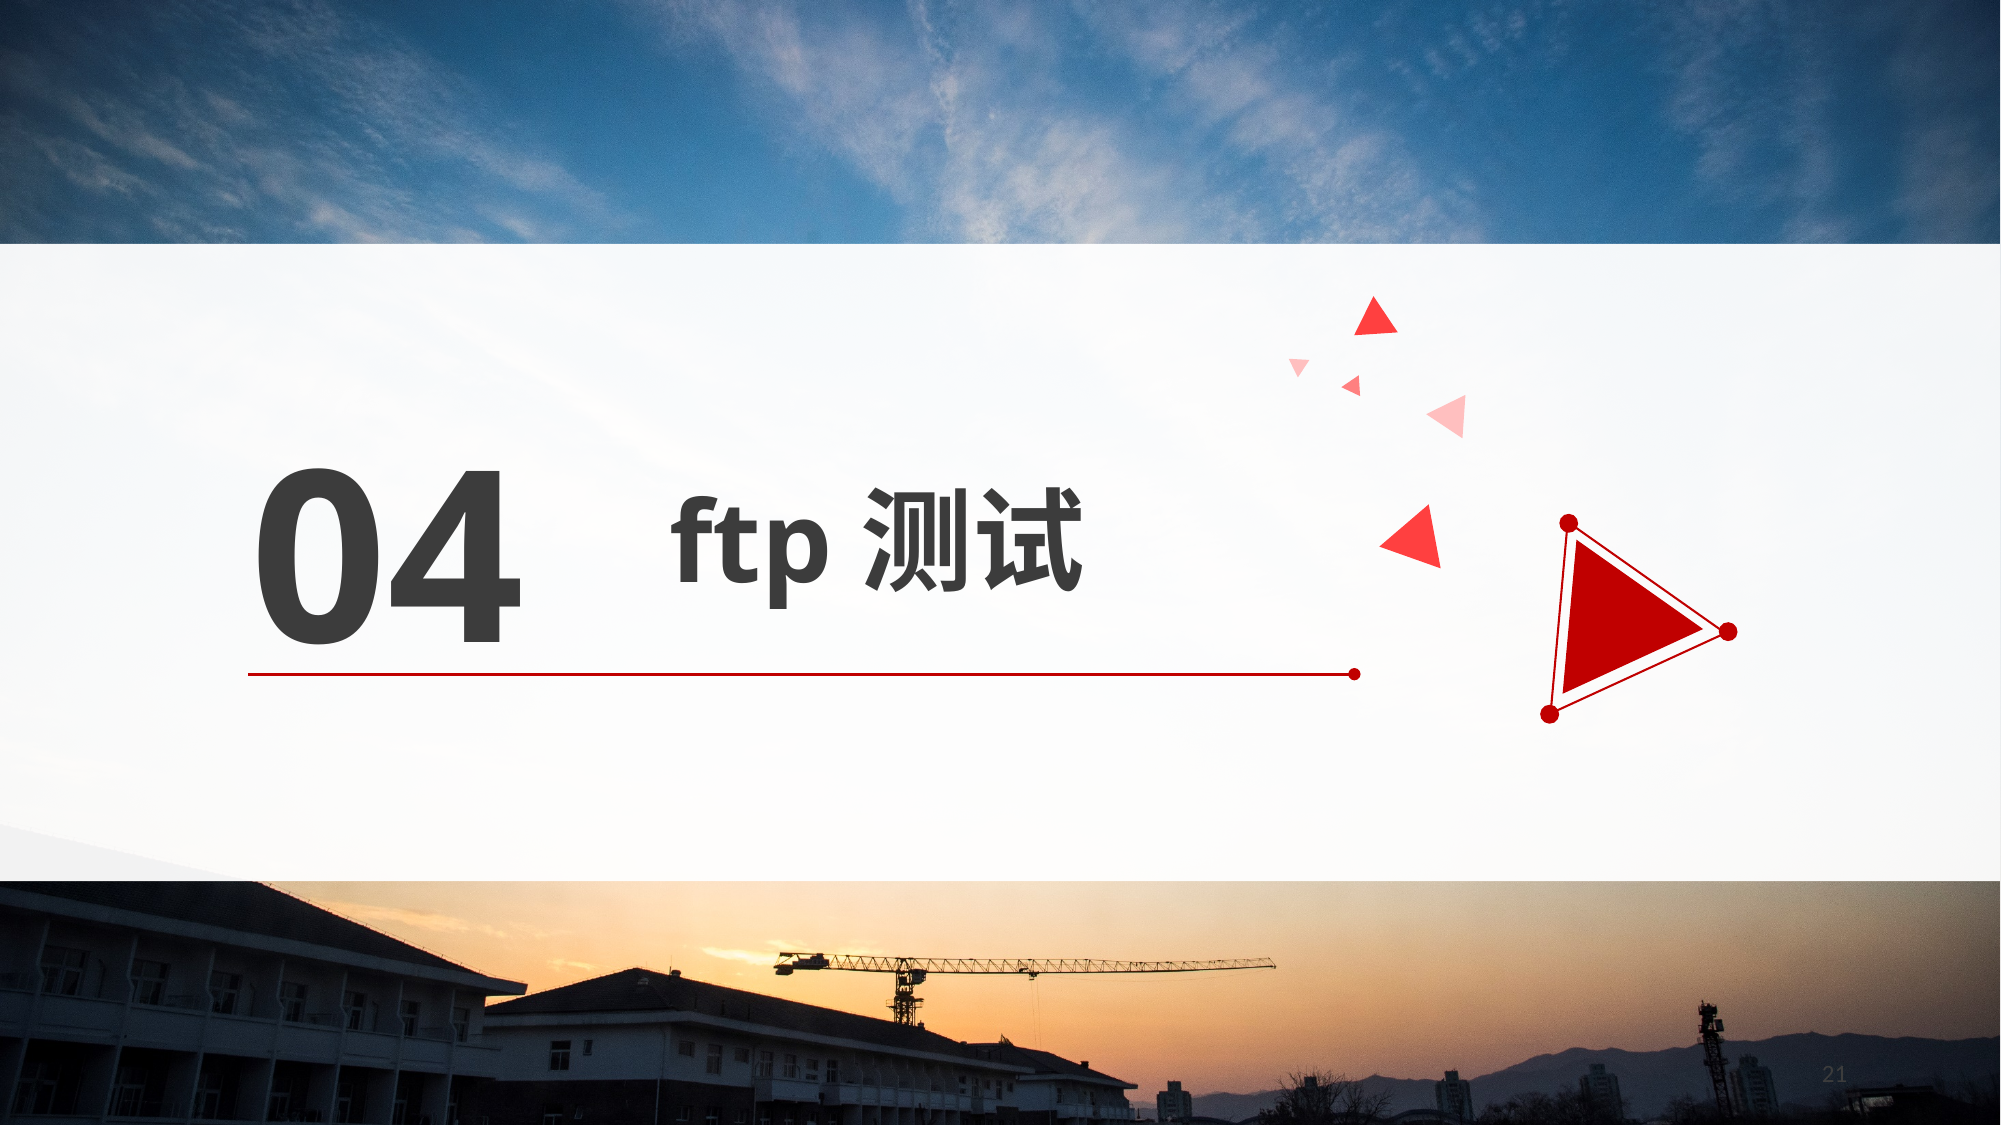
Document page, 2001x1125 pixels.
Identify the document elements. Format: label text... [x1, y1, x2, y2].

text_box [1354, 296, 1398, 336]
text_box [1559, 513, 1579, 533]
text_box 04 [252, 417, 523, 673]
text_box [1288, 358, 1310, 378]
slide_number 21 [1412, 1042, 1863, 1103]
text_box [1379, 504, 1441, 569]
text_box ftp测试 [654, 462, 1455, 613]
text_box [1540, 704, 1560, 724]
text_box [1341, 375, 1361, 397]
text_box [1426, 394, 1466, 439]
picture [0, 0, 2001, 1125]
text_box [1551, 528, 1719, 710]
text_box [1718, 622, 1738, 642]
text_box [0, 243, 2000, 882]
